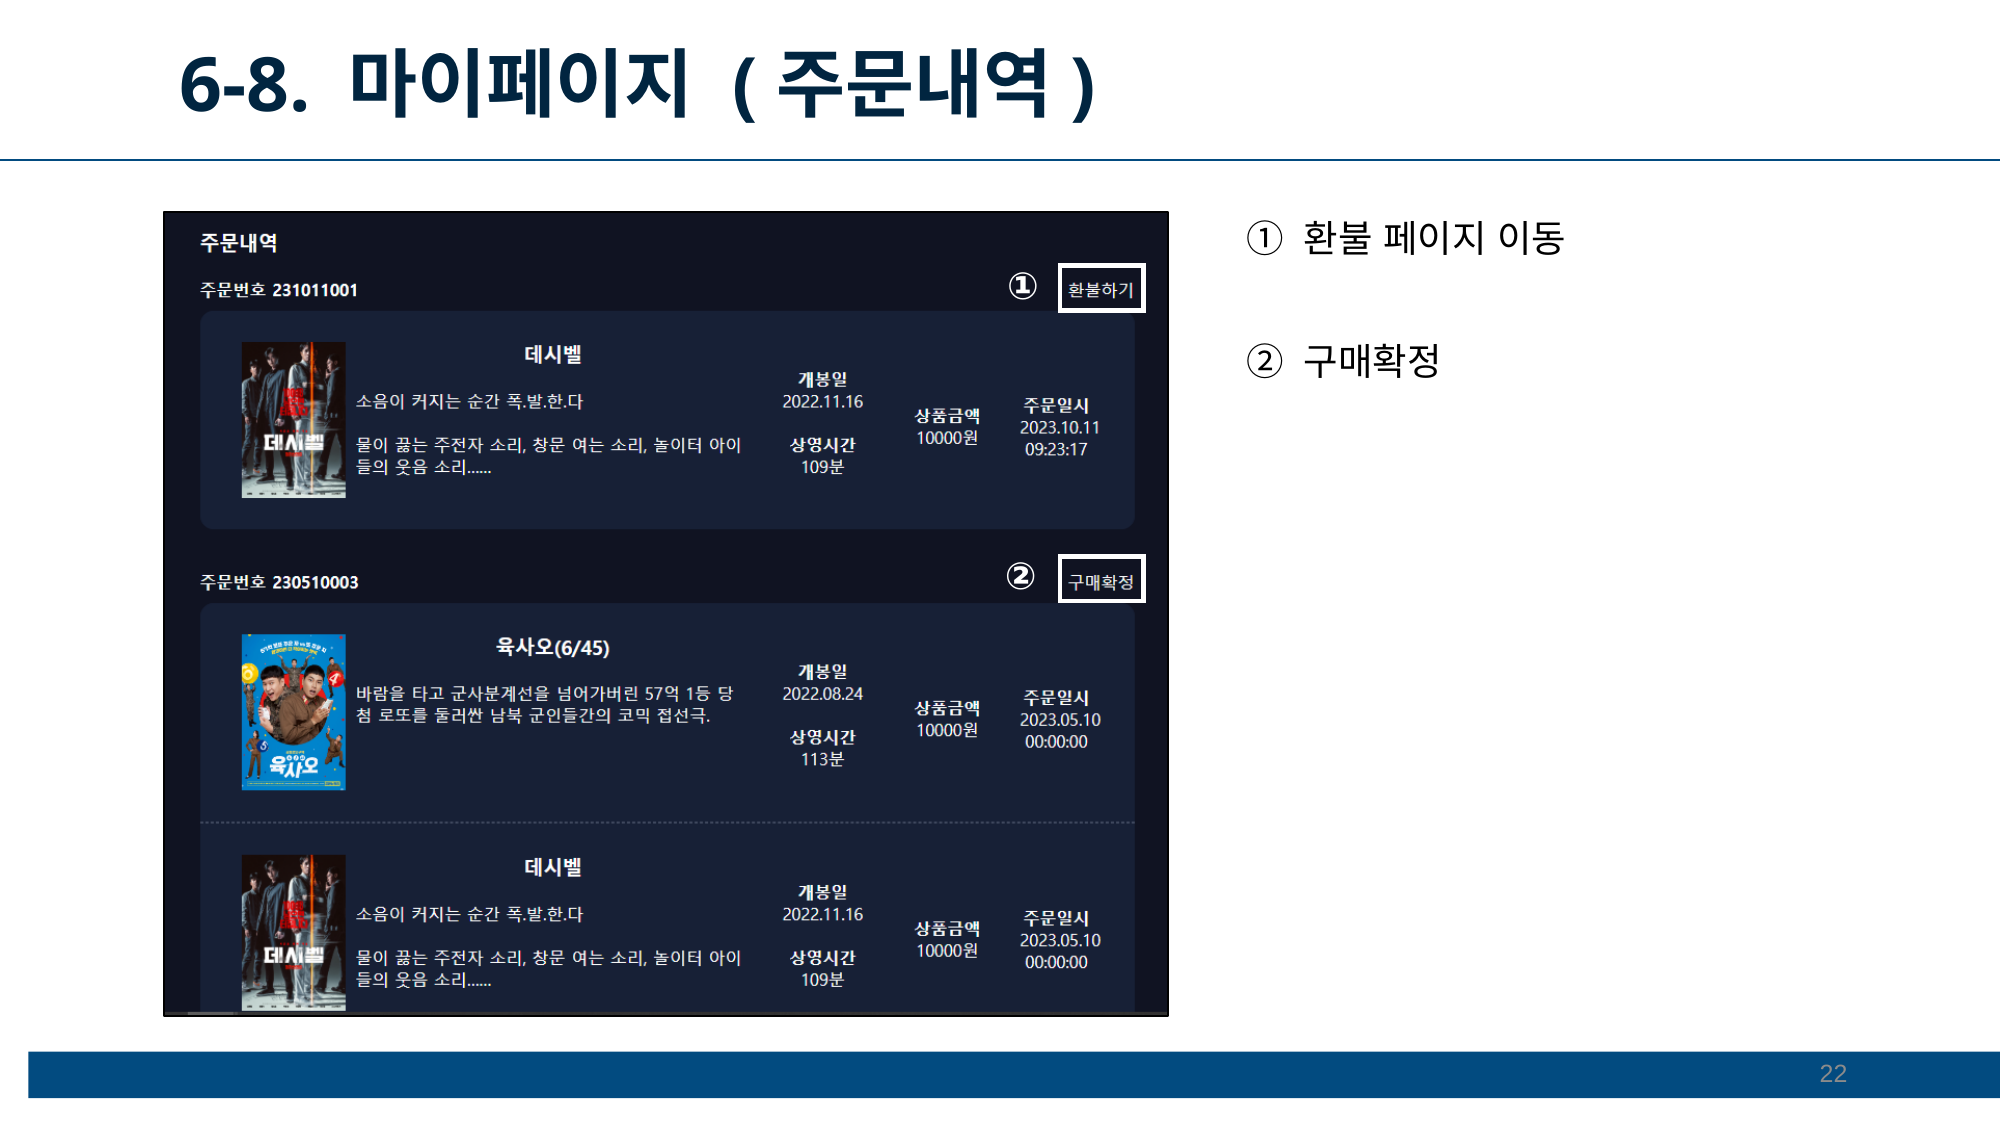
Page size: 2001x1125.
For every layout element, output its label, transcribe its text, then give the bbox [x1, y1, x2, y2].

picture [164, 212, 1167, 1015]
slide_number 22 [1412, 1042, 1863, 1103]
text_box 6-8. 마이페이지 (주문내역) [165, 28, 1134, 134]
text_box ① 환불 페이지 이동 ② 구매확정 [1232, 213, 1897, 830]
